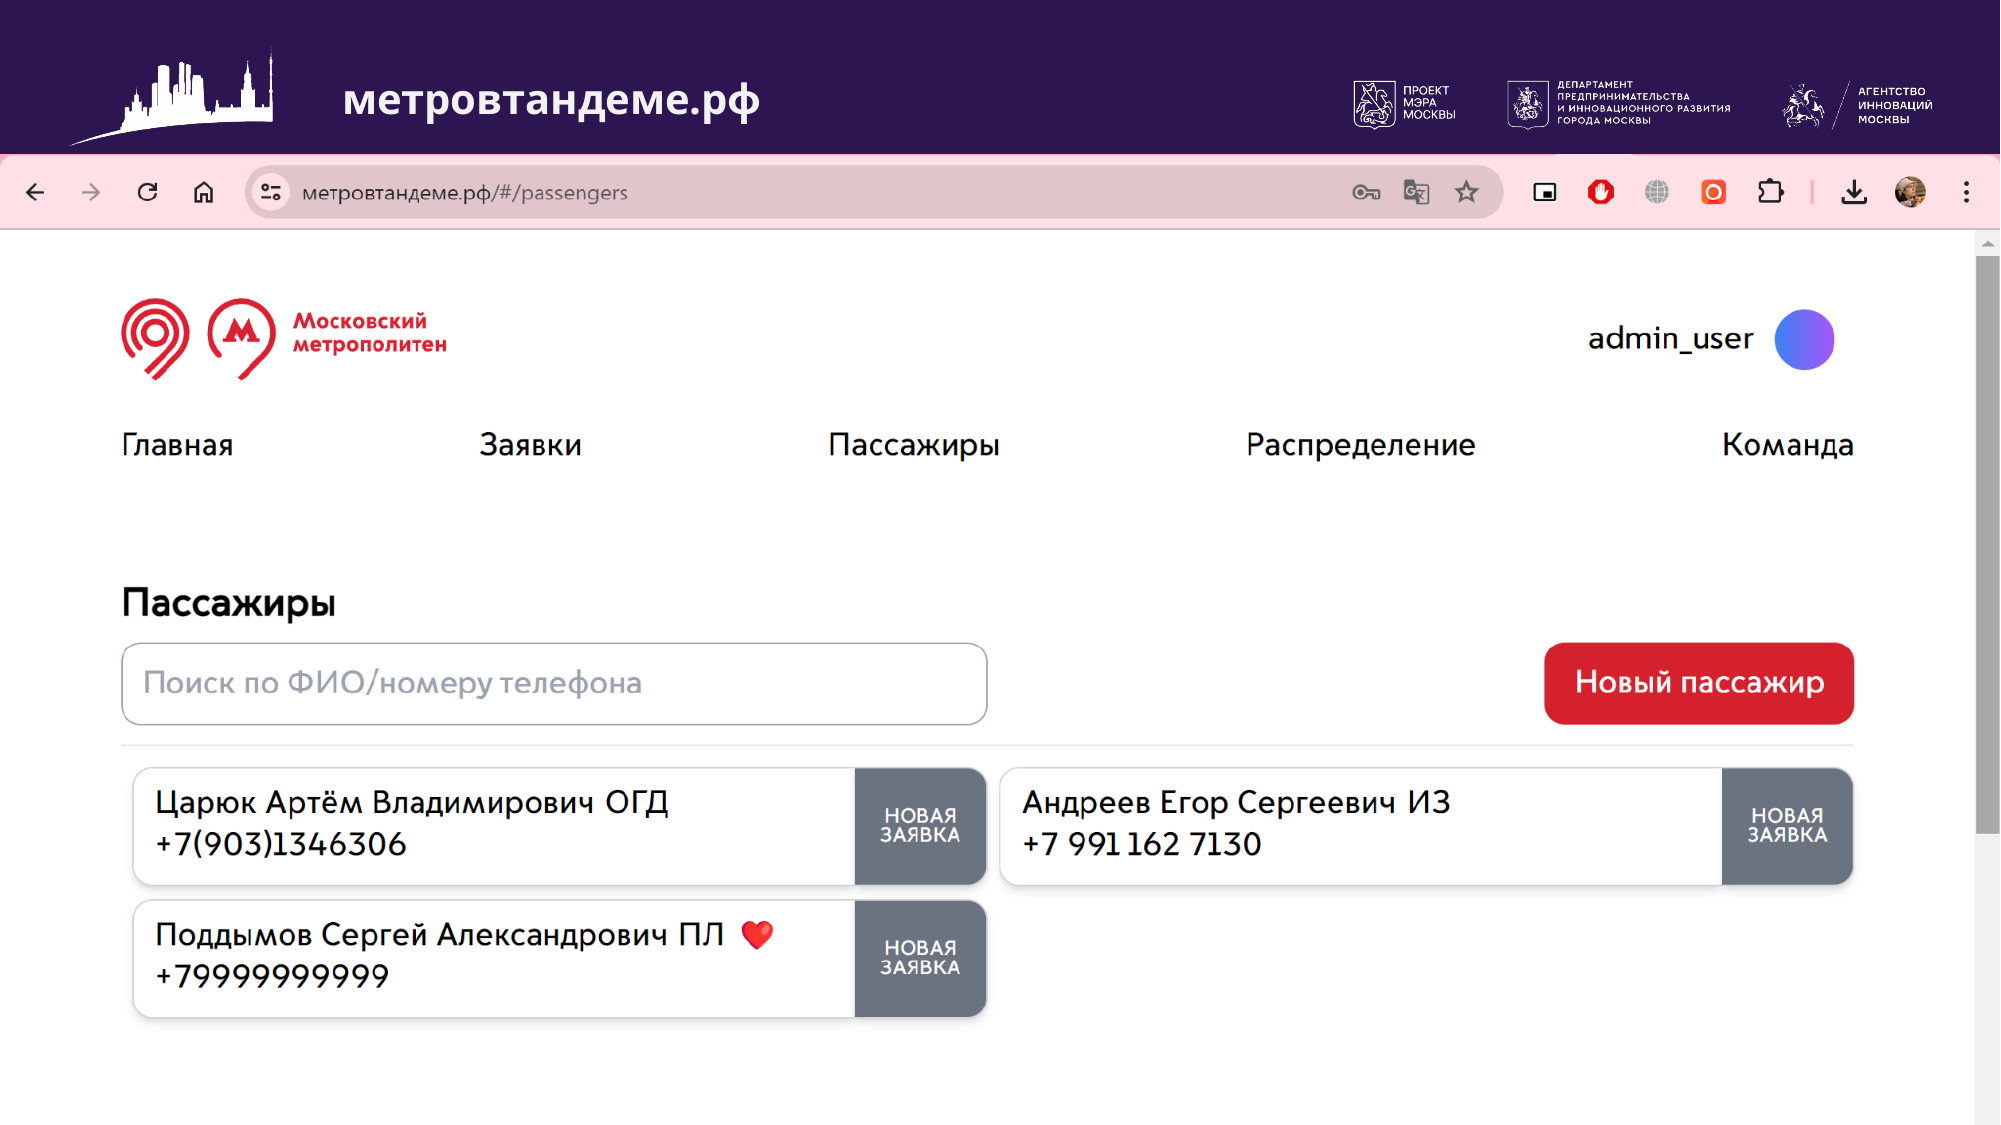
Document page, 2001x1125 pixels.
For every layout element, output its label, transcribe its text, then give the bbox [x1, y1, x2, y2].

title метровтандеме.рф [327, 69, 1946, 131]
picture [0, 154, 2000, 1125]
picture [66, 43, 273, 147]
